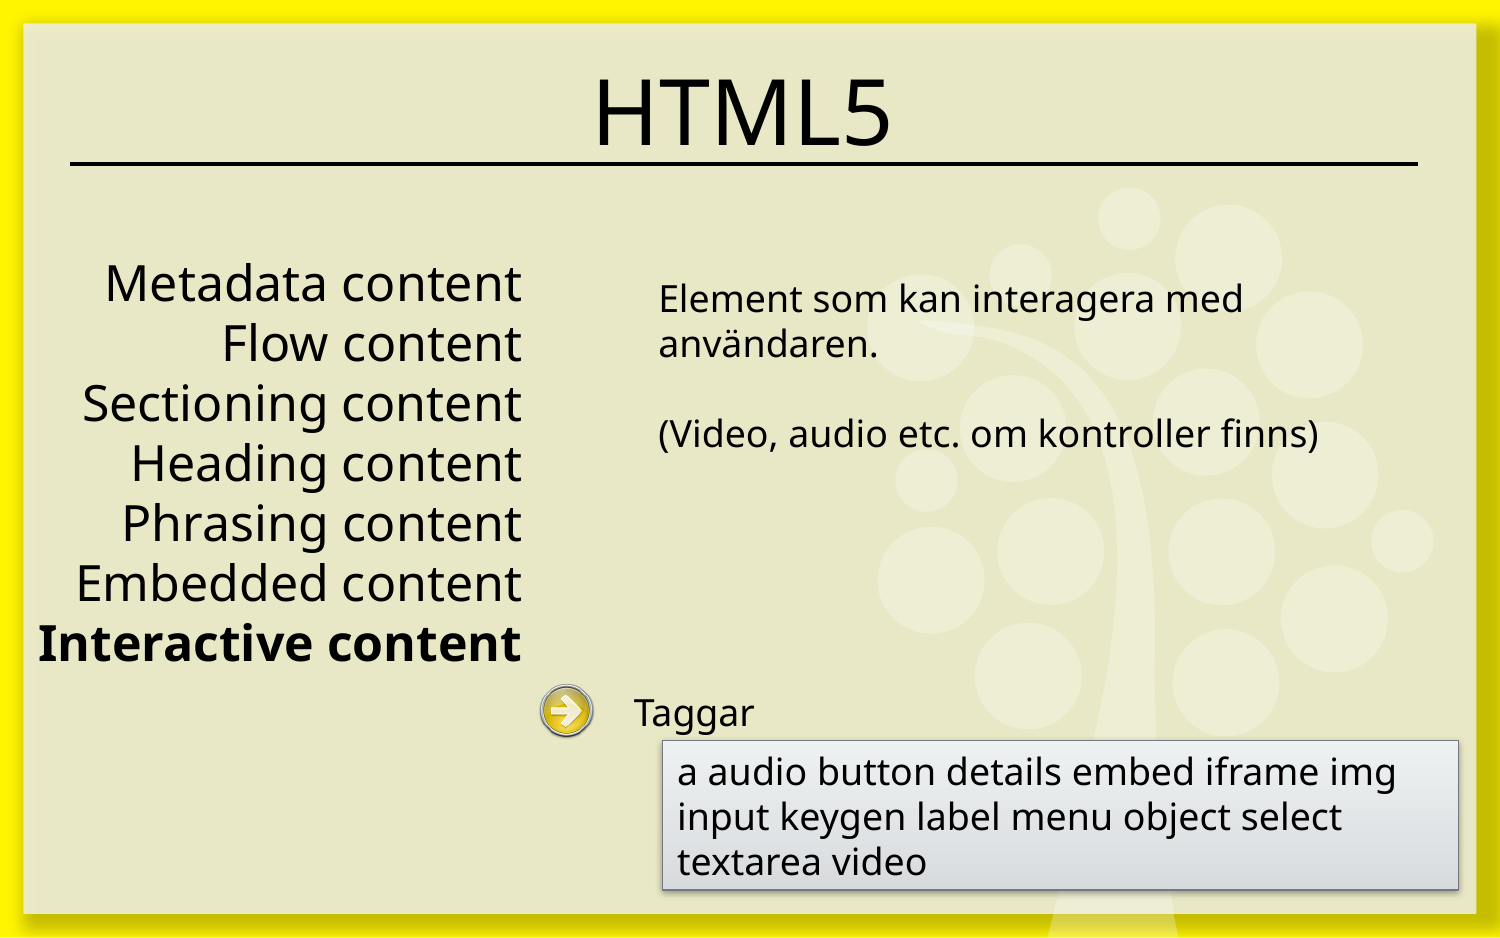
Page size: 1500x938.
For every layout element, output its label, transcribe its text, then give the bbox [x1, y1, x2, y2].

picture [535, 681, 596, 741]
text_box Taggar [618, 681, 770, 742]
subtitle Metadata content Flow content Sectioning content Heading content Phrasing content Embedded content Interactive content [17, 244, 538, 794]
text_box Element som kan interagera med användaren. (Video, audio etc. om kontroller finns) [643, 267, 1447, 463]
text_box a audio button details embed iframe img input keygen label menu object select textarea video [662, 740, 1459, 891]
title HTML5 [105, 46, 1381, 174]
